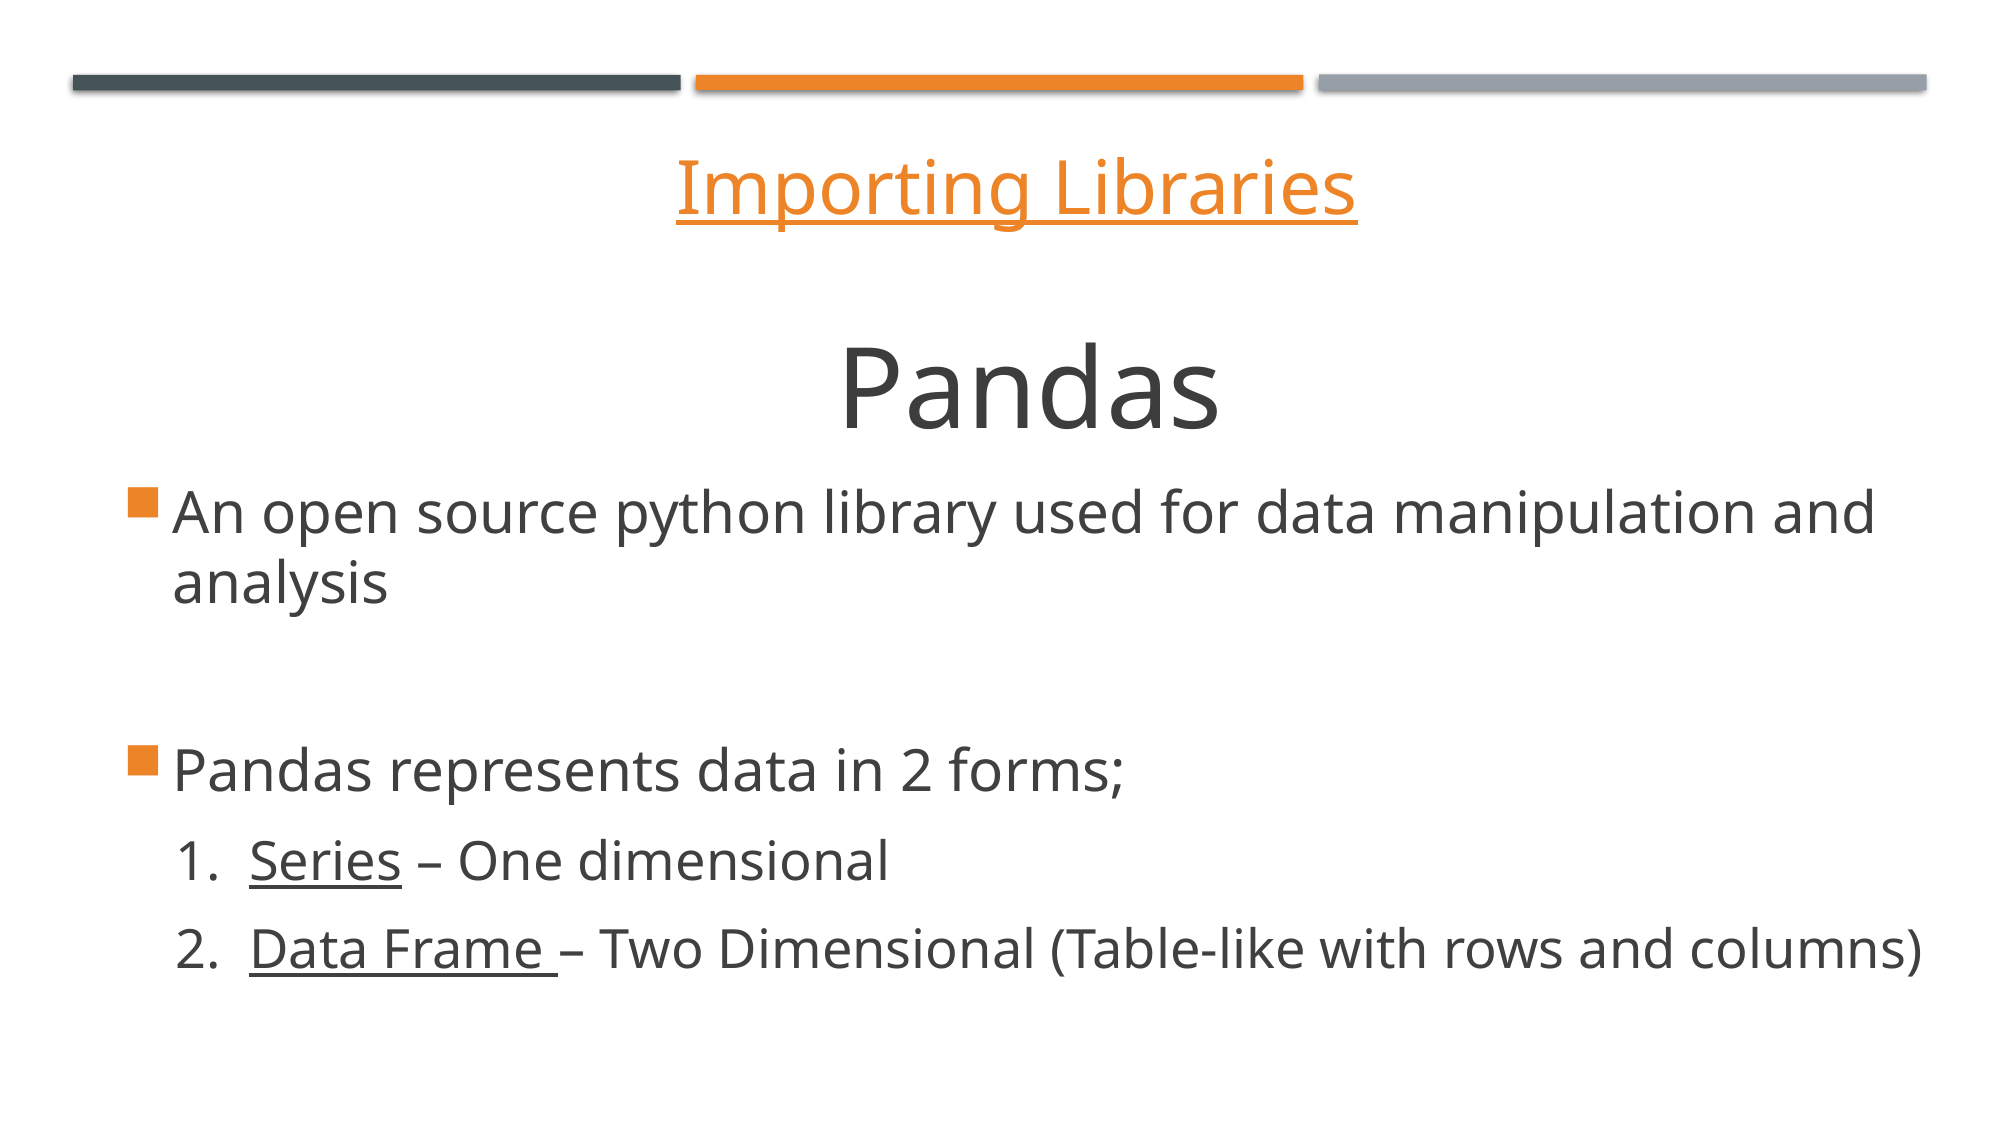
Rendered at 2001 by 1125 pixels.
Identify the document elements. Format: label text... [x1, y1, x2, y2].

list Pandas An open source python library used for data manipulation and analysis Pandas represents data in 2 forms; 1. Series – One dimensional 2. Data Frame – Two Dimensional (Table-like with rows and columns) [107, 308, 1962, 1069]
text_box Importing Libraries [107, 131, 1928, 237]
